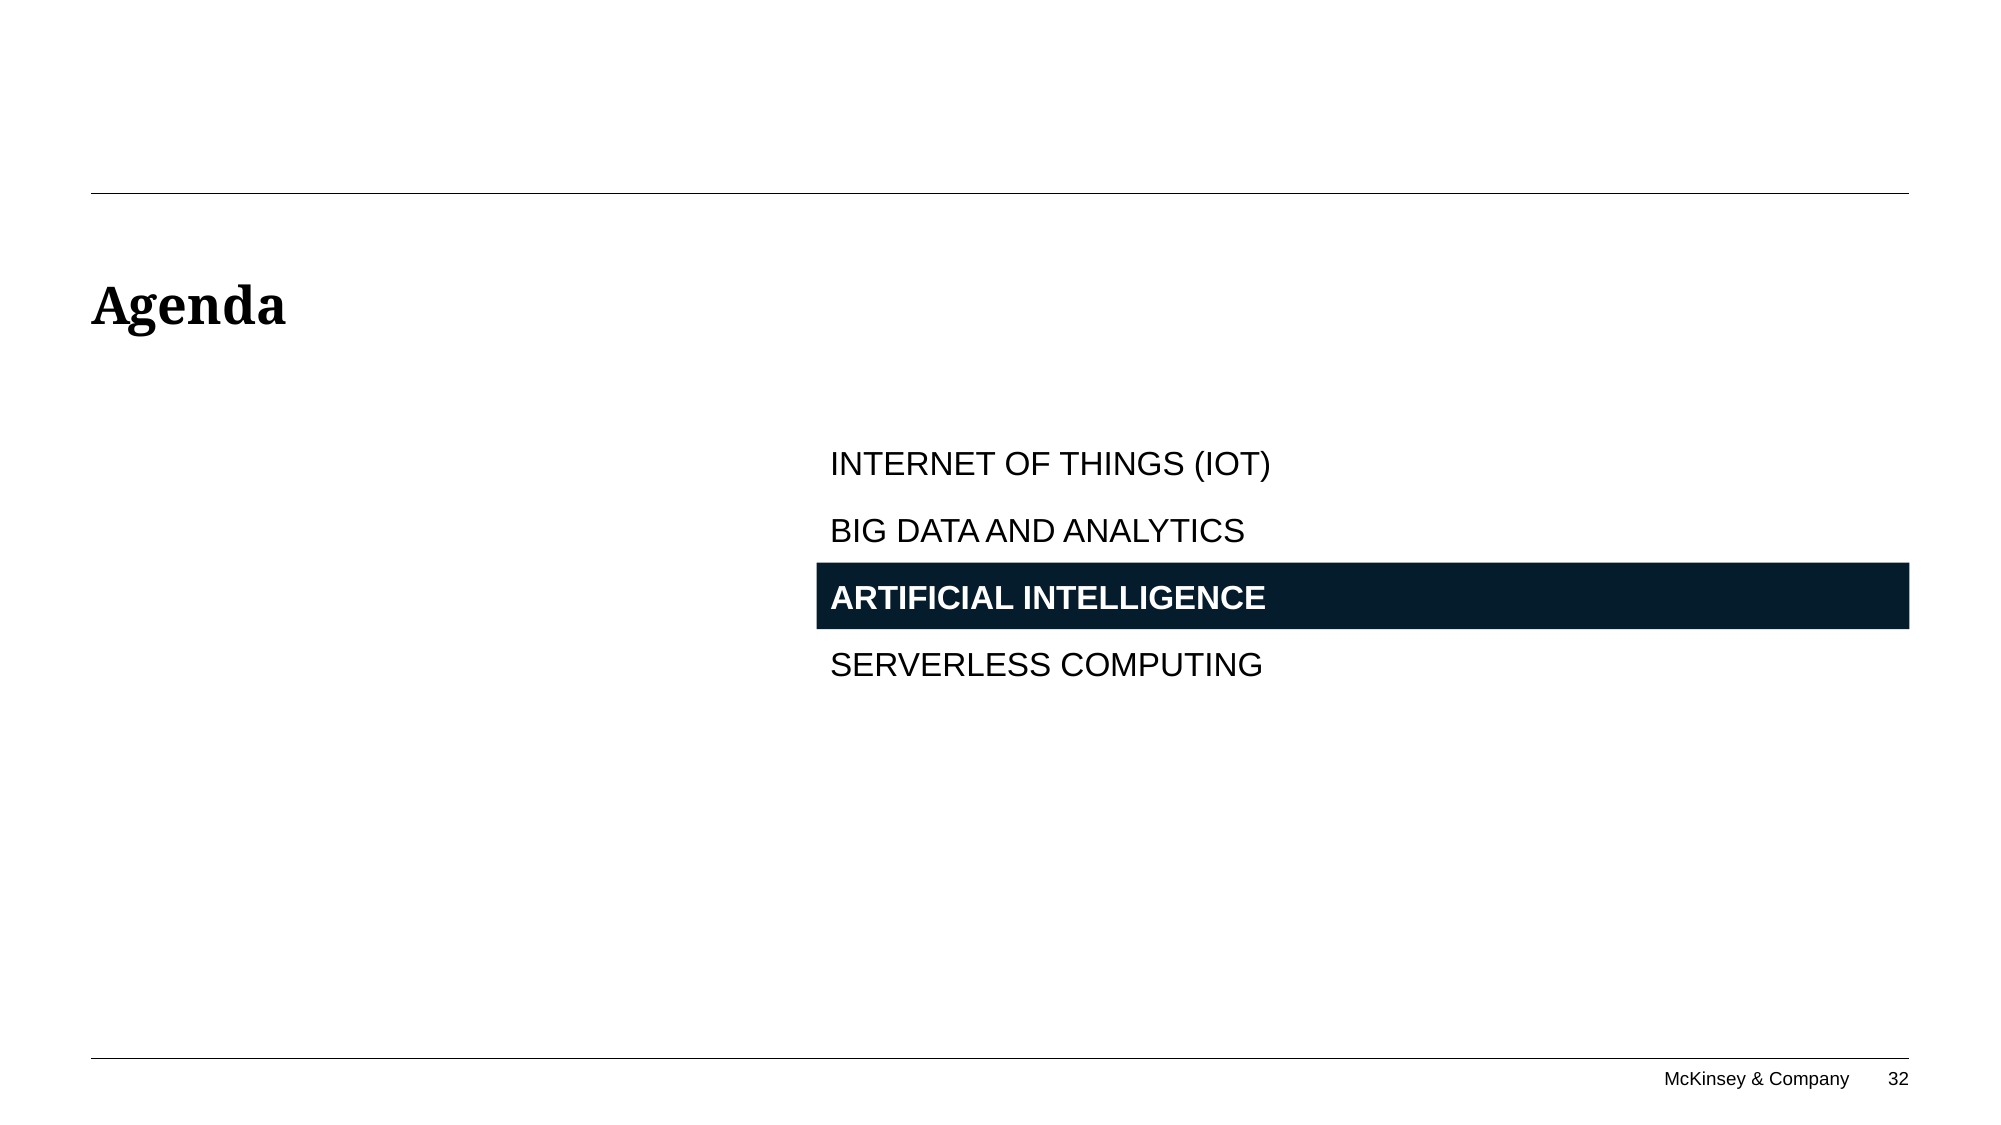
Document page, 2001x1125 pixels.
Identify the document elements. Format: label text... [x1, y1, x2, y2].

text_box Big Data and analytics [816, 495, 1910, 562]
text_box Serverless computing [816, 629, 1910, 697]
text_box Artificial Intelligence [816, 562, 1910, 629]
title Agenda [91, 279, 717, 468]
text_box Internet of Things (IoT) [816, 428, 1910, 495]
